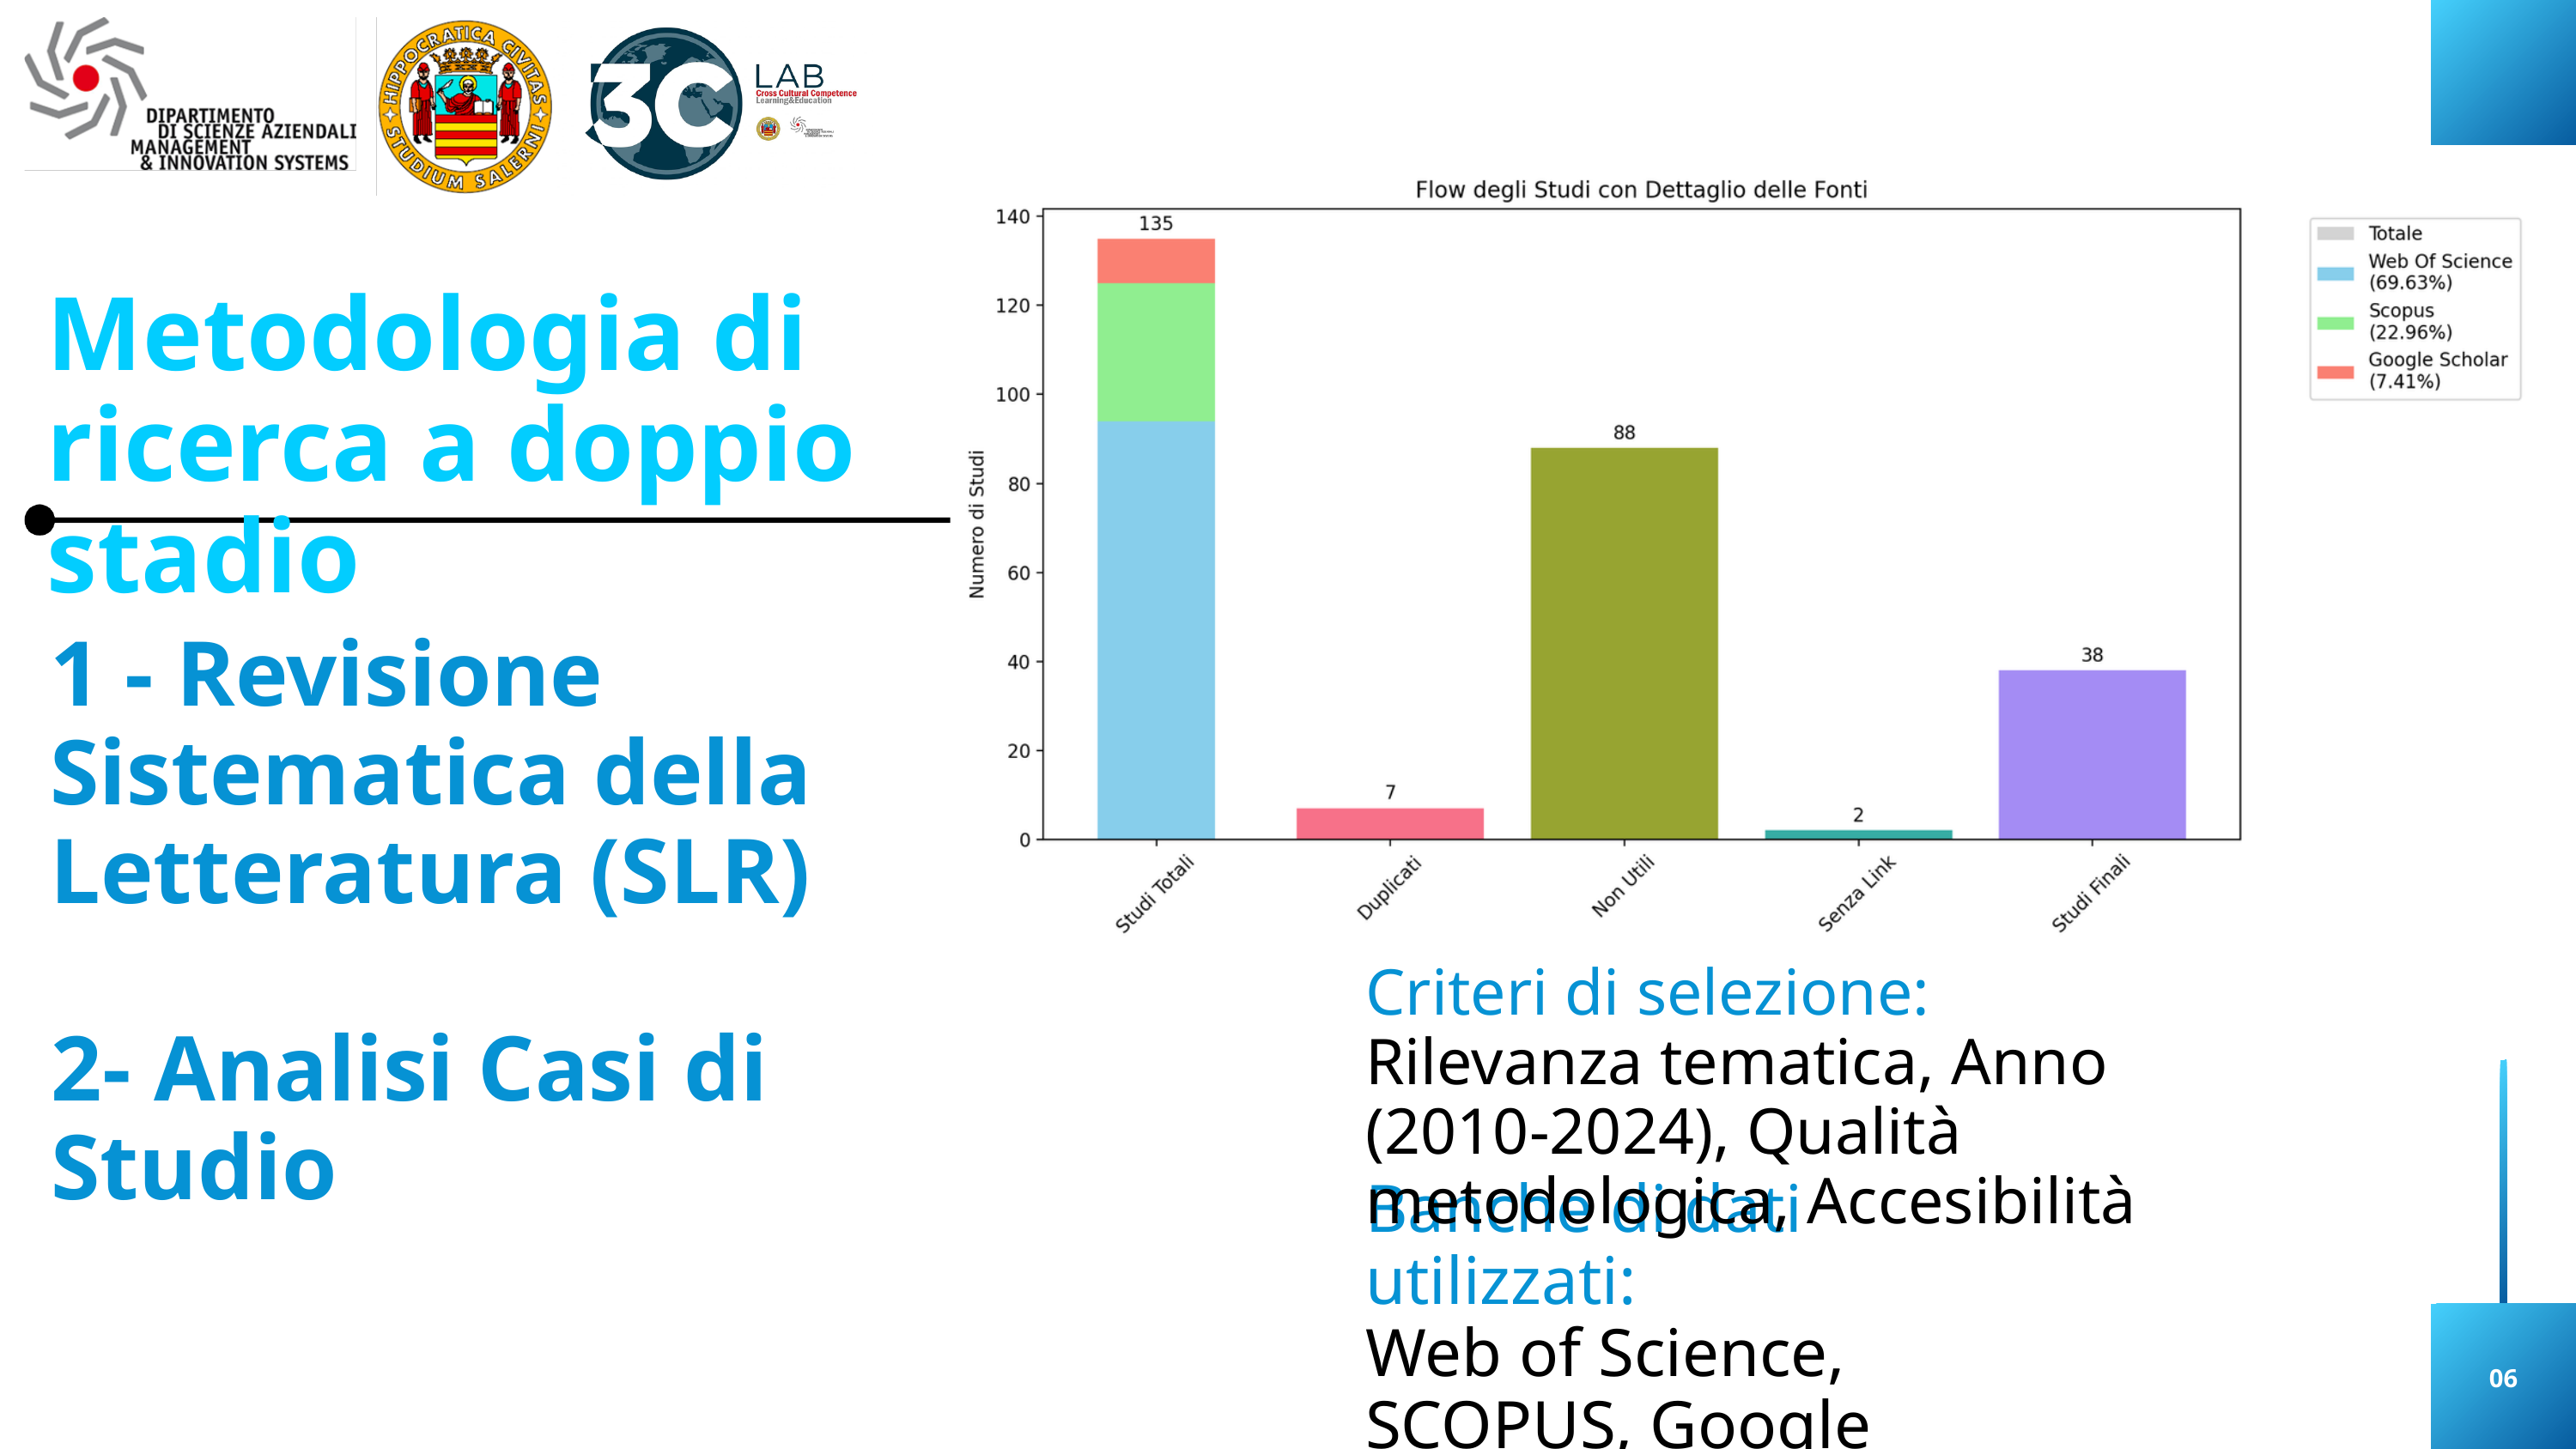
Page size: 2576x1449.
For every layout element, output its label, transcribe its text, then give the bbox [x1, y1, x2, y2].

text_box [950, 161, 2543, 957]
text_box [24, 504, 47, 536]
text_box 2- Analisi Casi di Studio [51, 1021, 952, 1218]
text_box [24, 16, 874, 196]
text_box Metodologia di ricerca a doppio stadio [47, 278, 948, 614]
text_box Banche di dati utilizzati: Web of Science, SCOPUS, Google Scholar [1365, 1237, 1969, 1449]
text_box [2430, 0, 2576, 145]
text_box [2500, 1059, 2507, 1302]
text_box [2430, 1303, 2576, 1449]
text_box 1 - Revisione Sistematica della Letteratura (SLR) [50, 626, 953, 921]
text_box Criteri di selezione: Rilevanza tematica, Anno (2010-2024), Qualità metodologica, Accesibilità [1365, 958, 2266, 1237]
